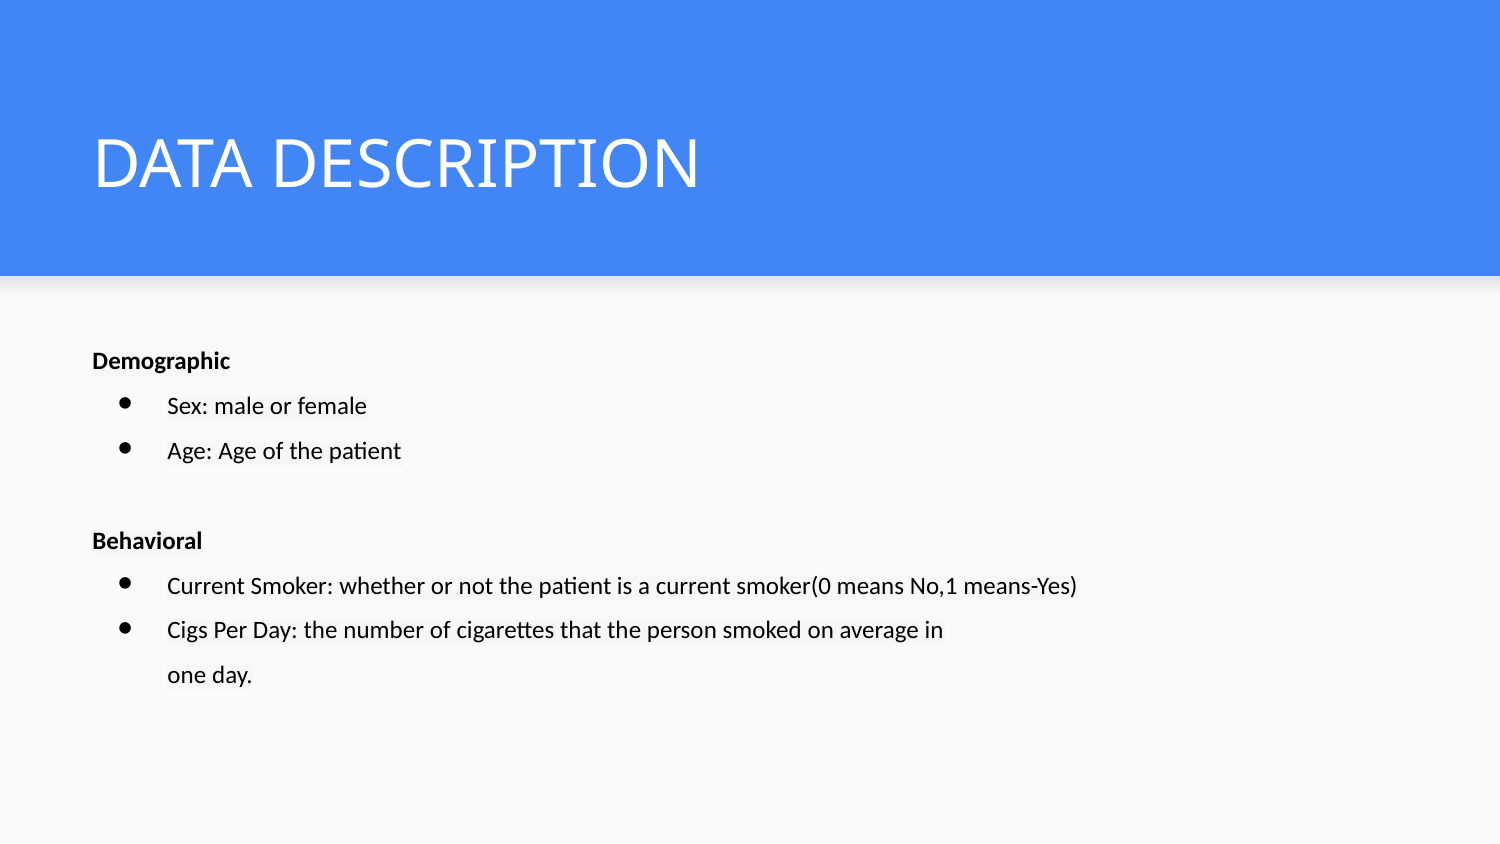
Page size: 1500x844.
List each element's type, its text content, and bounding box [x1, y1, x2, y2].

title DATA DESCRIPTION [77, 62, 1427, 216]
list Demographic Sex: male or female Age: Age of the patient Behavioral Current Smoker: whether or not the patient is a current smoker(0 means No,1 means-Yes) Cigs Per Day: the number of cigarettes that the person smoked on average in one day. [77, 314, 1427, 795]
